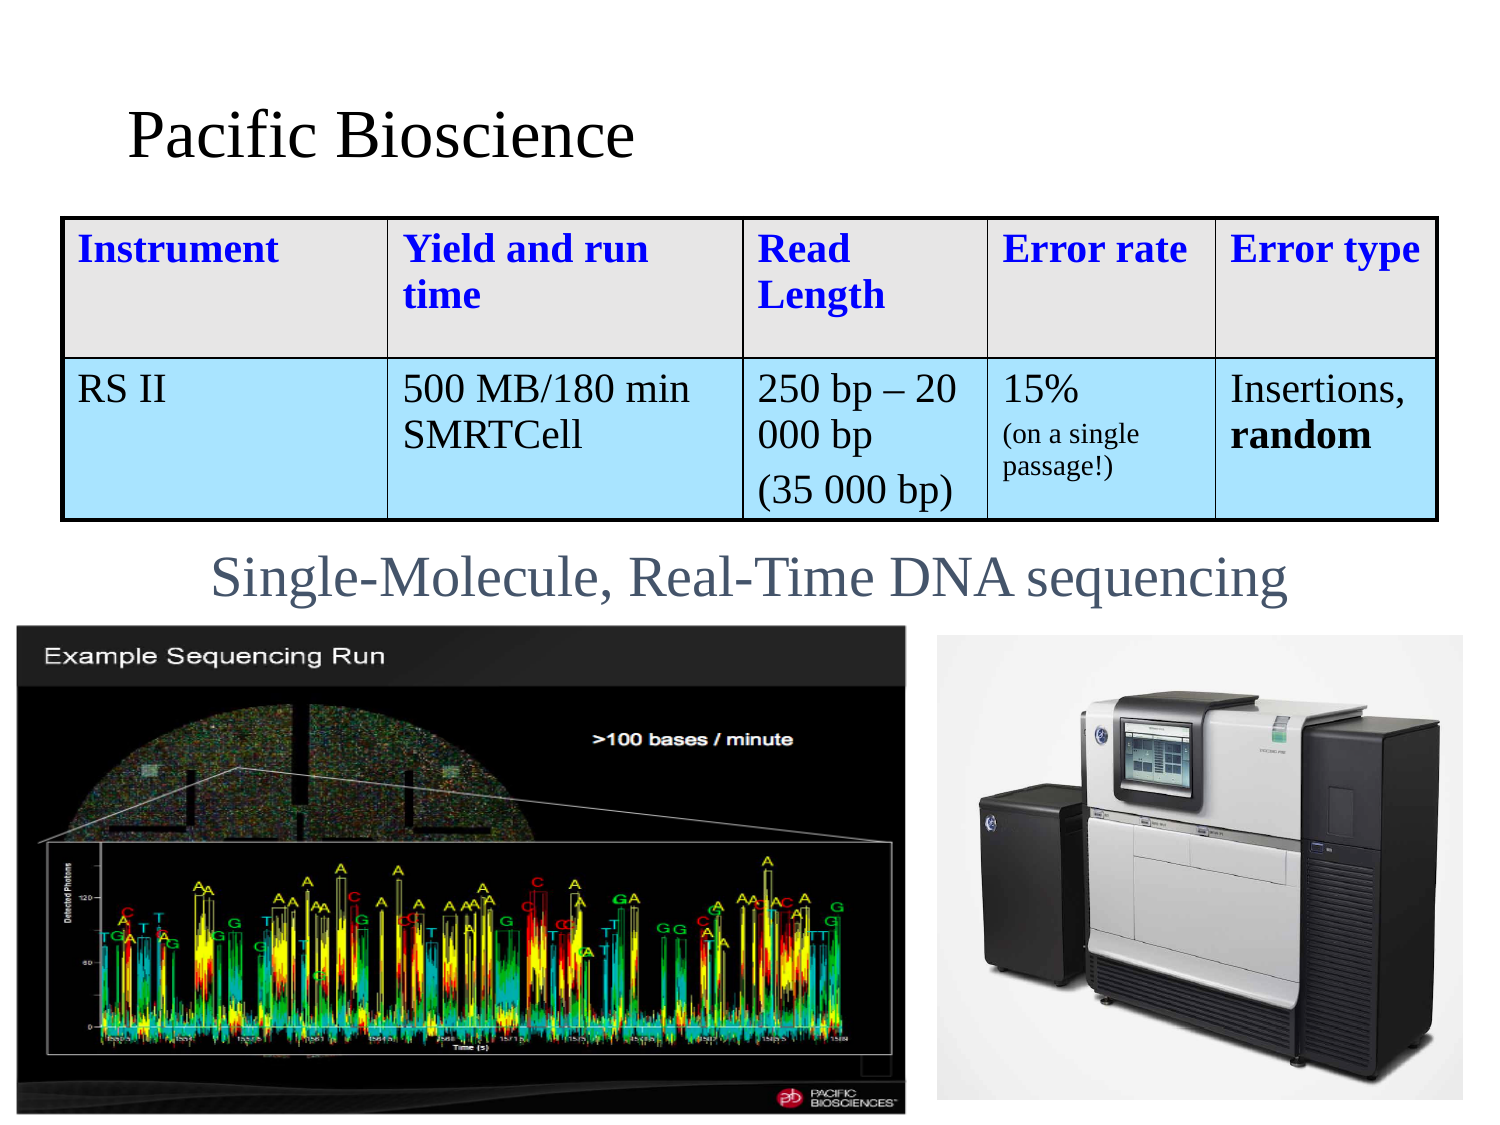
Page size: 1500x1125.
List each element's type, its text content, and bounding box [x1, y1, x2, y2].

picture [0, 616, 925, 1125]
picture [937, 635, 1463, 1100]
table_cell 15% (on a single passage!) [988, 359, 1215, 518]
table_header Read Length [744, 220, 987, 357]
table_cell Insertions, random [1216, 359, 1435, 518]
table_cell RS II [65, 359, 387, 518]
title Pacific Bioscience [112, 87, 1388, 188]
table_header Yield and run time [388, 220, 742, 357]
table_header Error rate [988, 220, 1215, 357]
table_cell 250 bp – 20 000 bp (35 000 bp) [744, 359, 987, 518]
text_box Single-Molecule, Real-Time DNA sequencing [112, 529, 1388, 617]
table_header Instrument [65, 220, 387, 357]
table_cell 500 MB/180 min SMRTCell [388, 359, 742, 518]
table_header Error type [1216, 220, 1435, 357]
